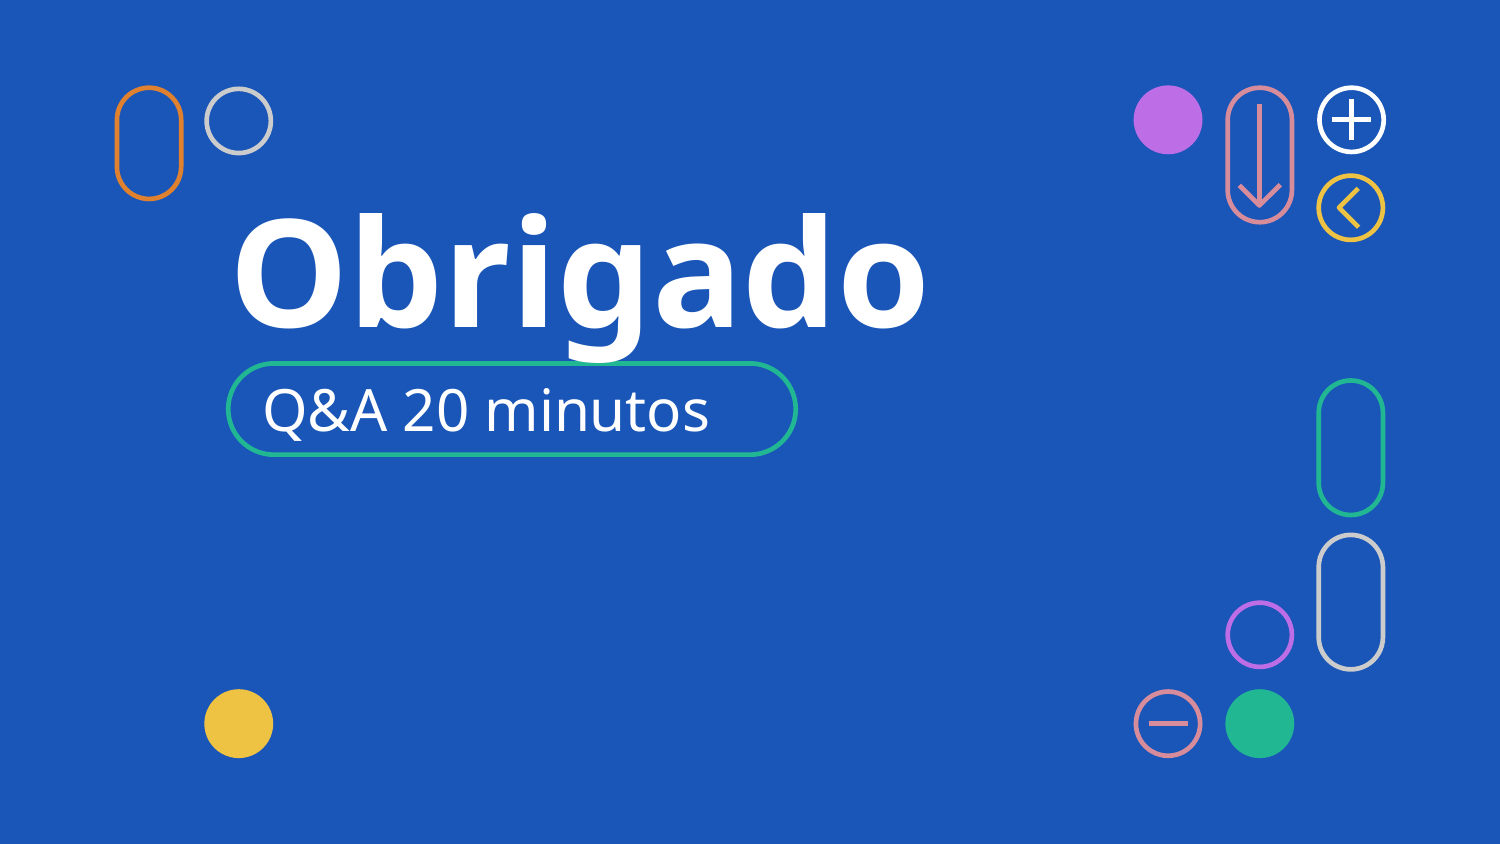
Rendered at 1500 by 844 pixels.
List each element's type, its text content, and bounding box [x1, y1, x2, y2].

text_box [228, 363, 779, 455]
subtitle Q&A 20 minutos [262, 372, 783, 445]
text_box [783, 377, 796, 441]
title Obrigado [229, 196, 936, 340]
